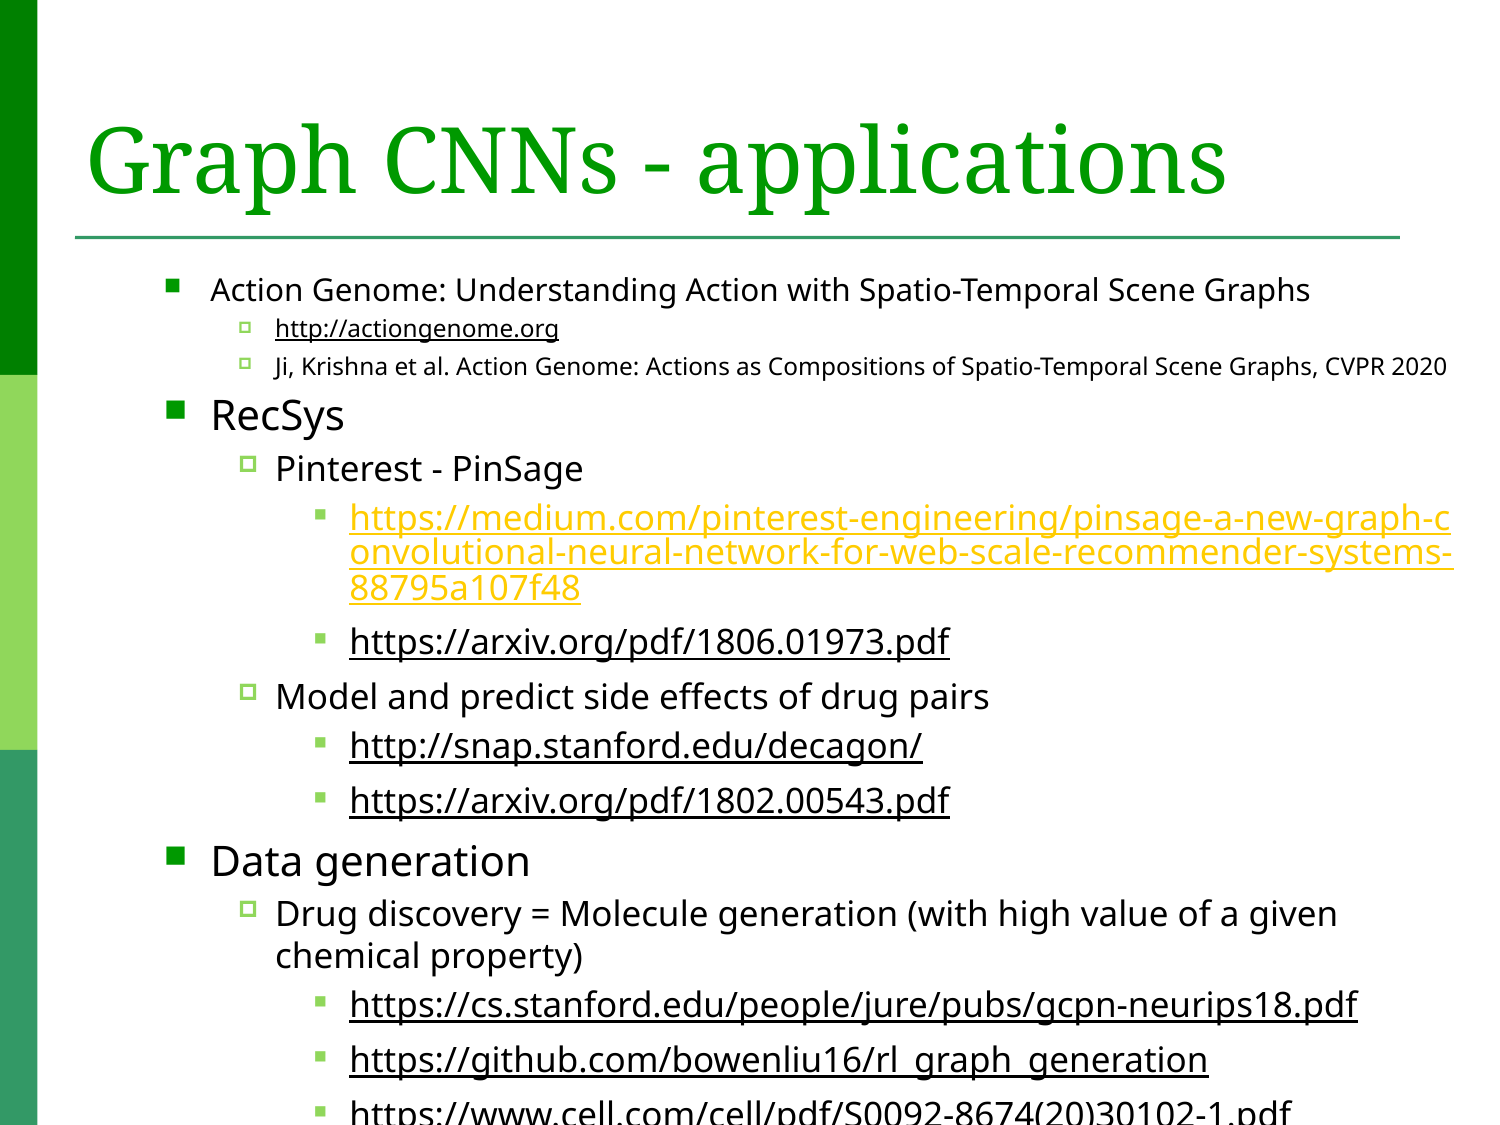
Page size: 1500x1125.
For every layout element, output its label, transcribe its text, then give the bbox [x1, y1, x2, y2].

list Action Genome: Understanding Action with Spatio-Temporal Scene Graphs http://actiongenome.org Ji, Krishna et al. Action Genome: Actions as Compositions of Spatio-Temporal Scene Graphs, CVPR 2020 RecSys Pinterest - PinSage https://medium.com/pinterest-engineering/pinsage-a-new-graph-convolutional-neural-network-for-web-scale-recommender-systems-88795a107f48 https://arxiv.org/pdf/1806.01973.pdf Model and predict side effects of drug pairs http://snap.stanford.edu/decagon/ https://arxiv.org/pdf/1802.00543.pdf Data generation Drug discovery = Molecule generation (with high value of a given chemical property) https://cs.stanford.edu/people/jure/pubs/gcpn-neurips18.pdf https://github.com/bowenliu16/rl_graph_generation https://www.cell.com/cell/pdf/S0092-8674(20)30102-1.pdf [75, 262, 1483, 1094]
title Graph CNNs - applications [70, 82, 1483, 220]
